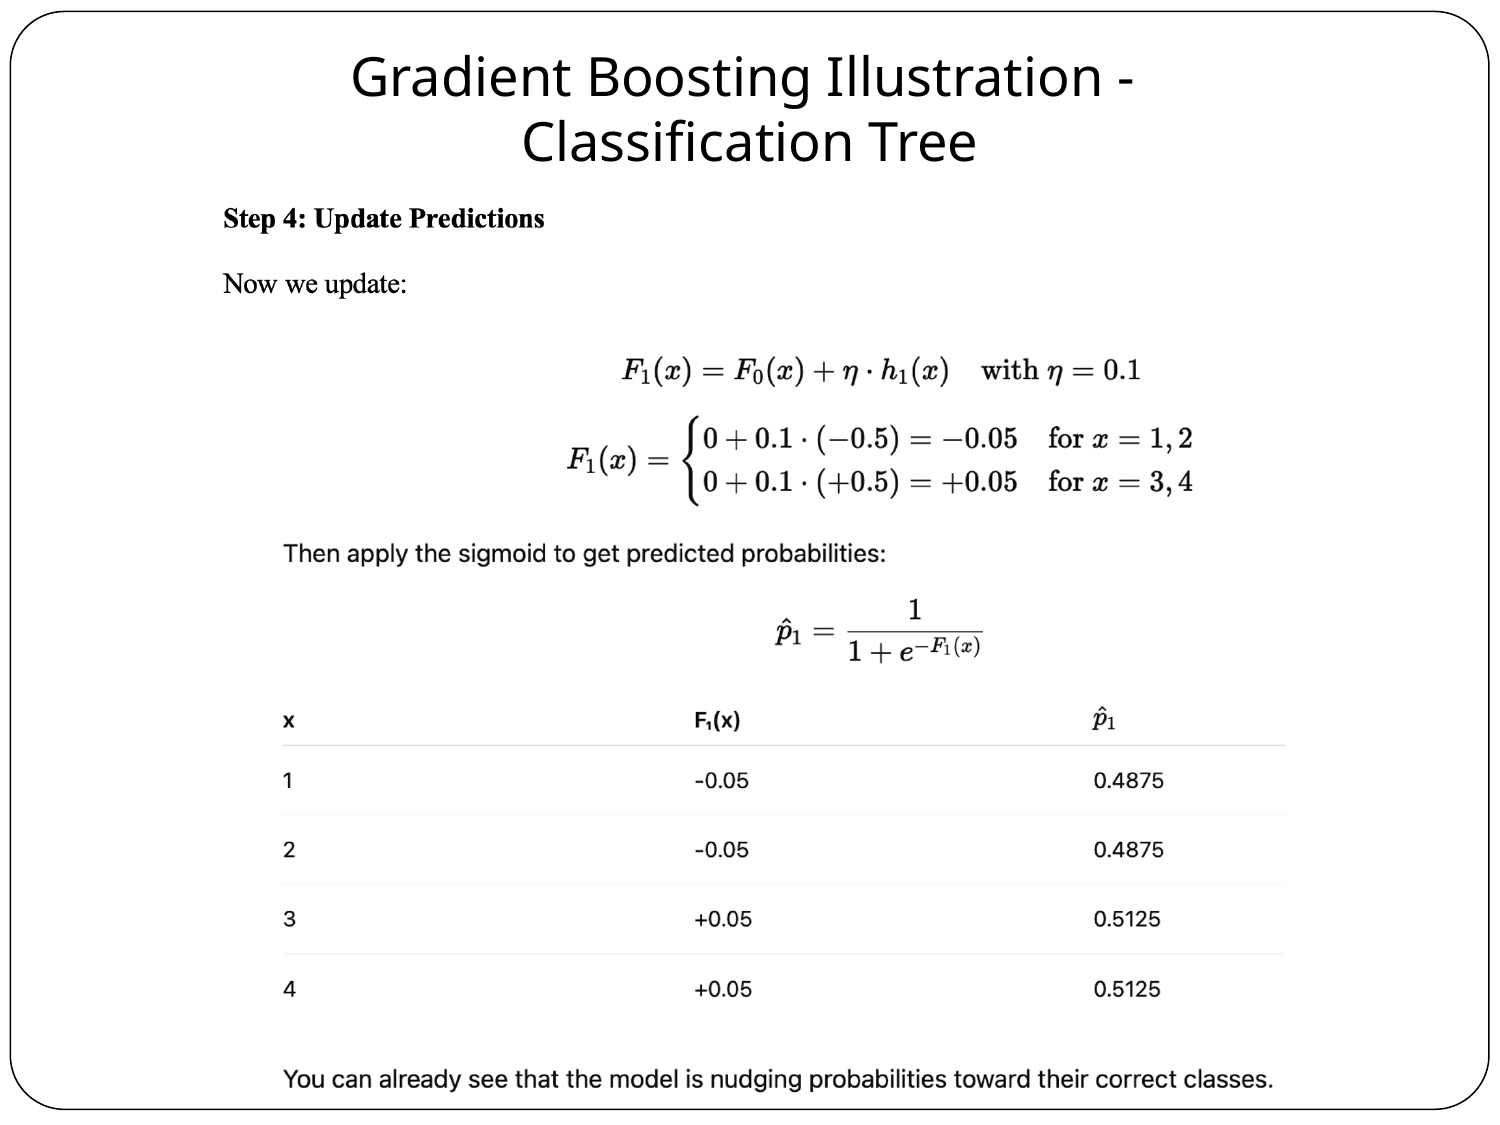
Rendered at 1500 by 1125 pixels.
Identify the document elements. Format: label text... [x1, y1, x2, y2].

title Gradient Boosting Illustration - Classification Tree [112, 0, 1388, 188]
picture [215, 200, 1285, 1102]
